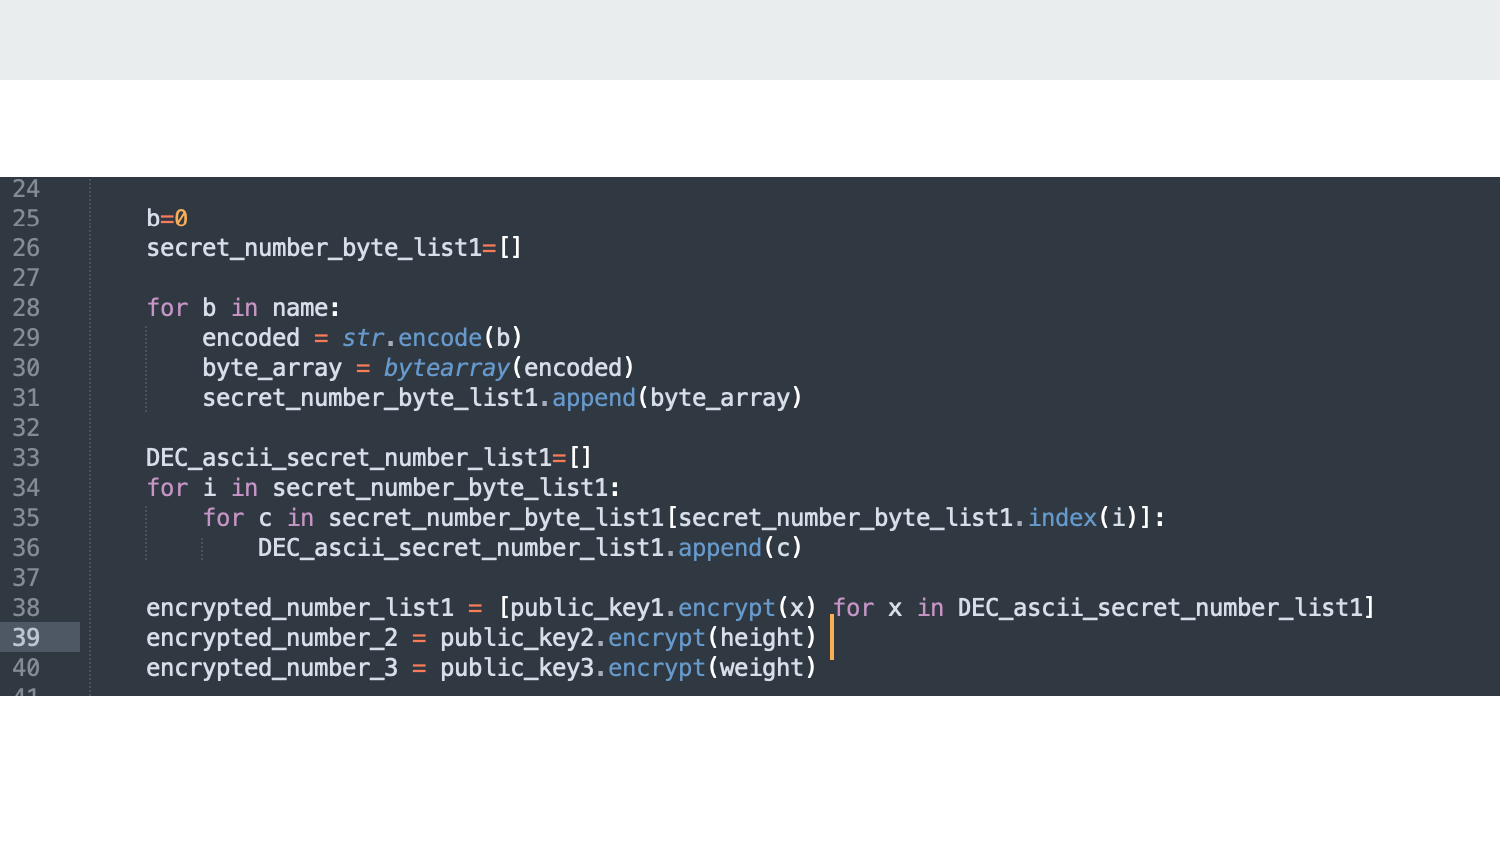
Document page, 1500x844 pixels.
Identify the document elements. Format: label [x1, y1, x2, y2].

picture [0, 177, 1500, 696]
